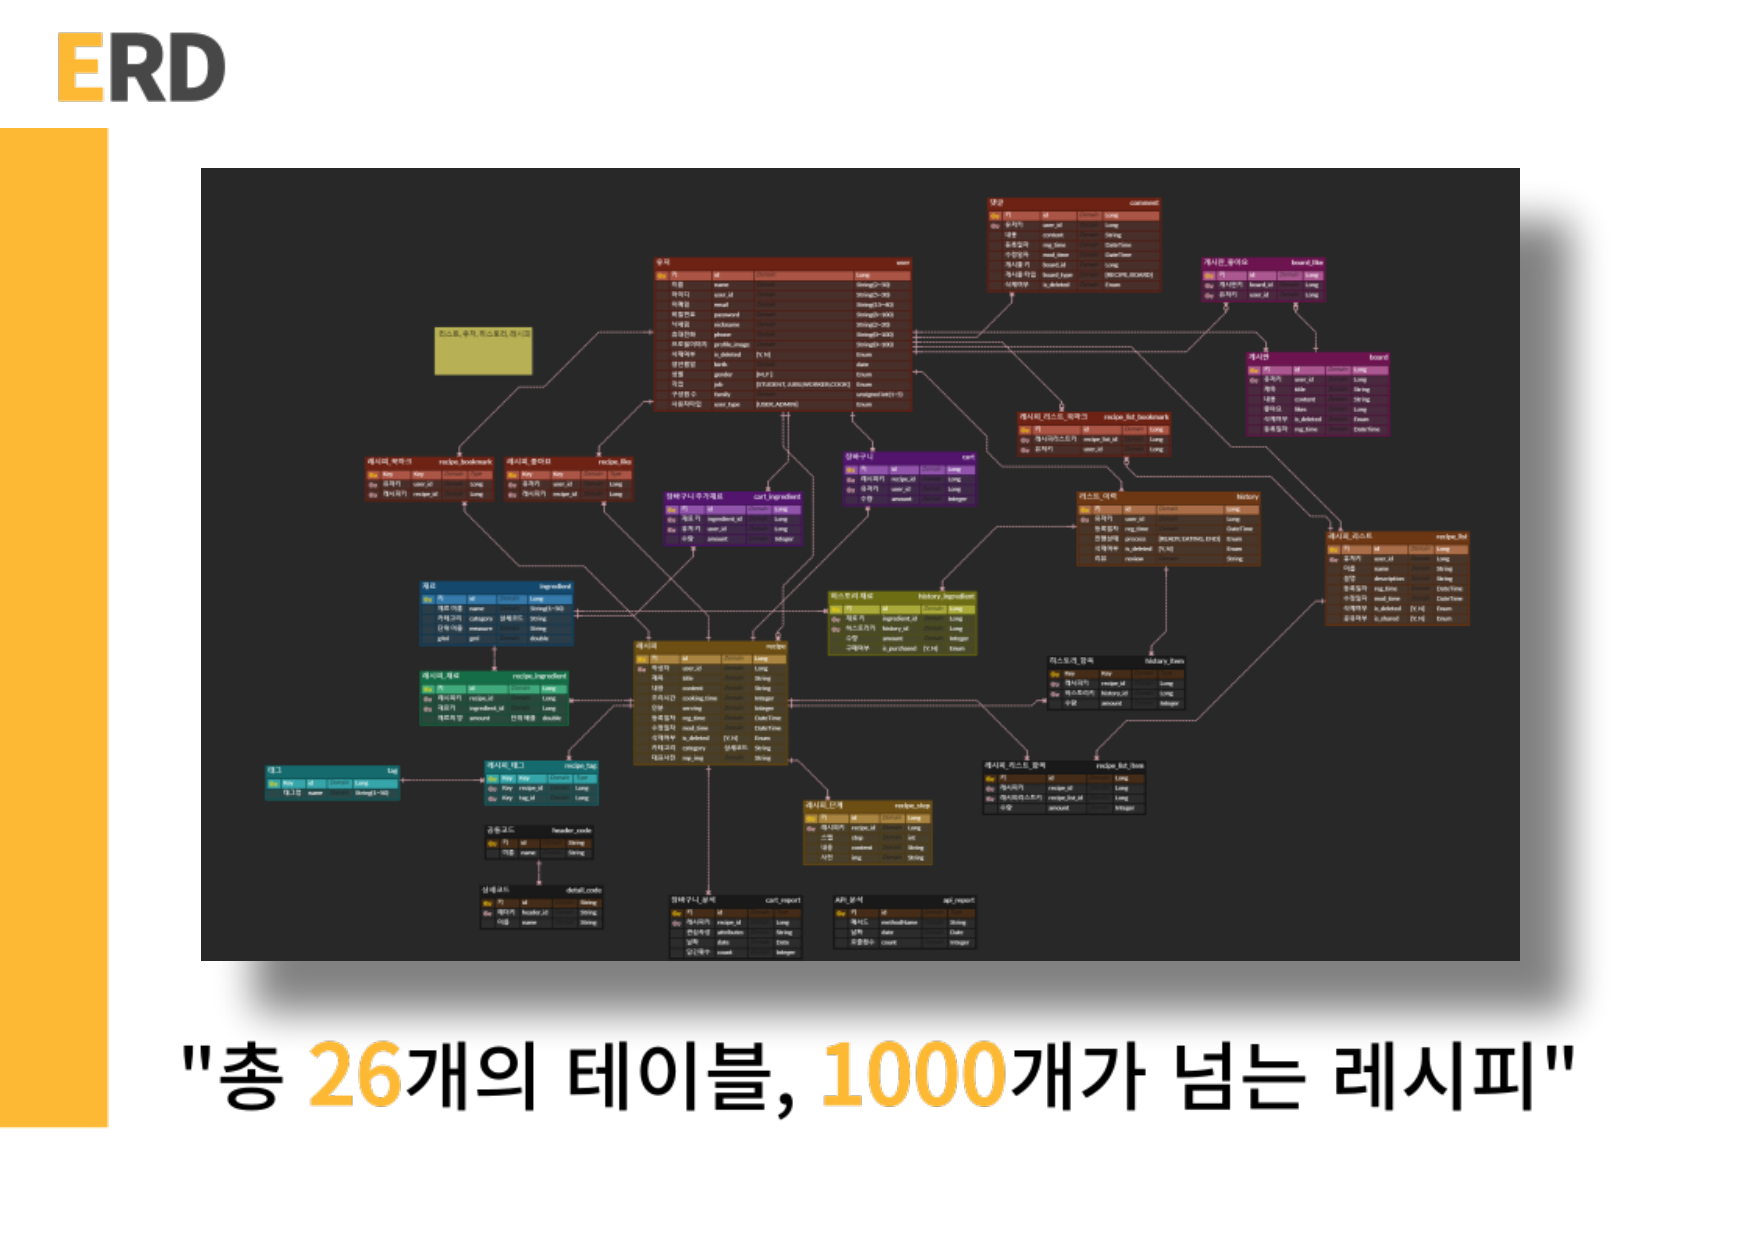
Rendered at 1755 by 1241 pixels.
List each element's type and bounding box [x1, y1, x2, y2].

picture [0, 0, 1755, 1241]
text_box [0, 127, 109, 1129]
text_box [200, 168, 1521, 961]
